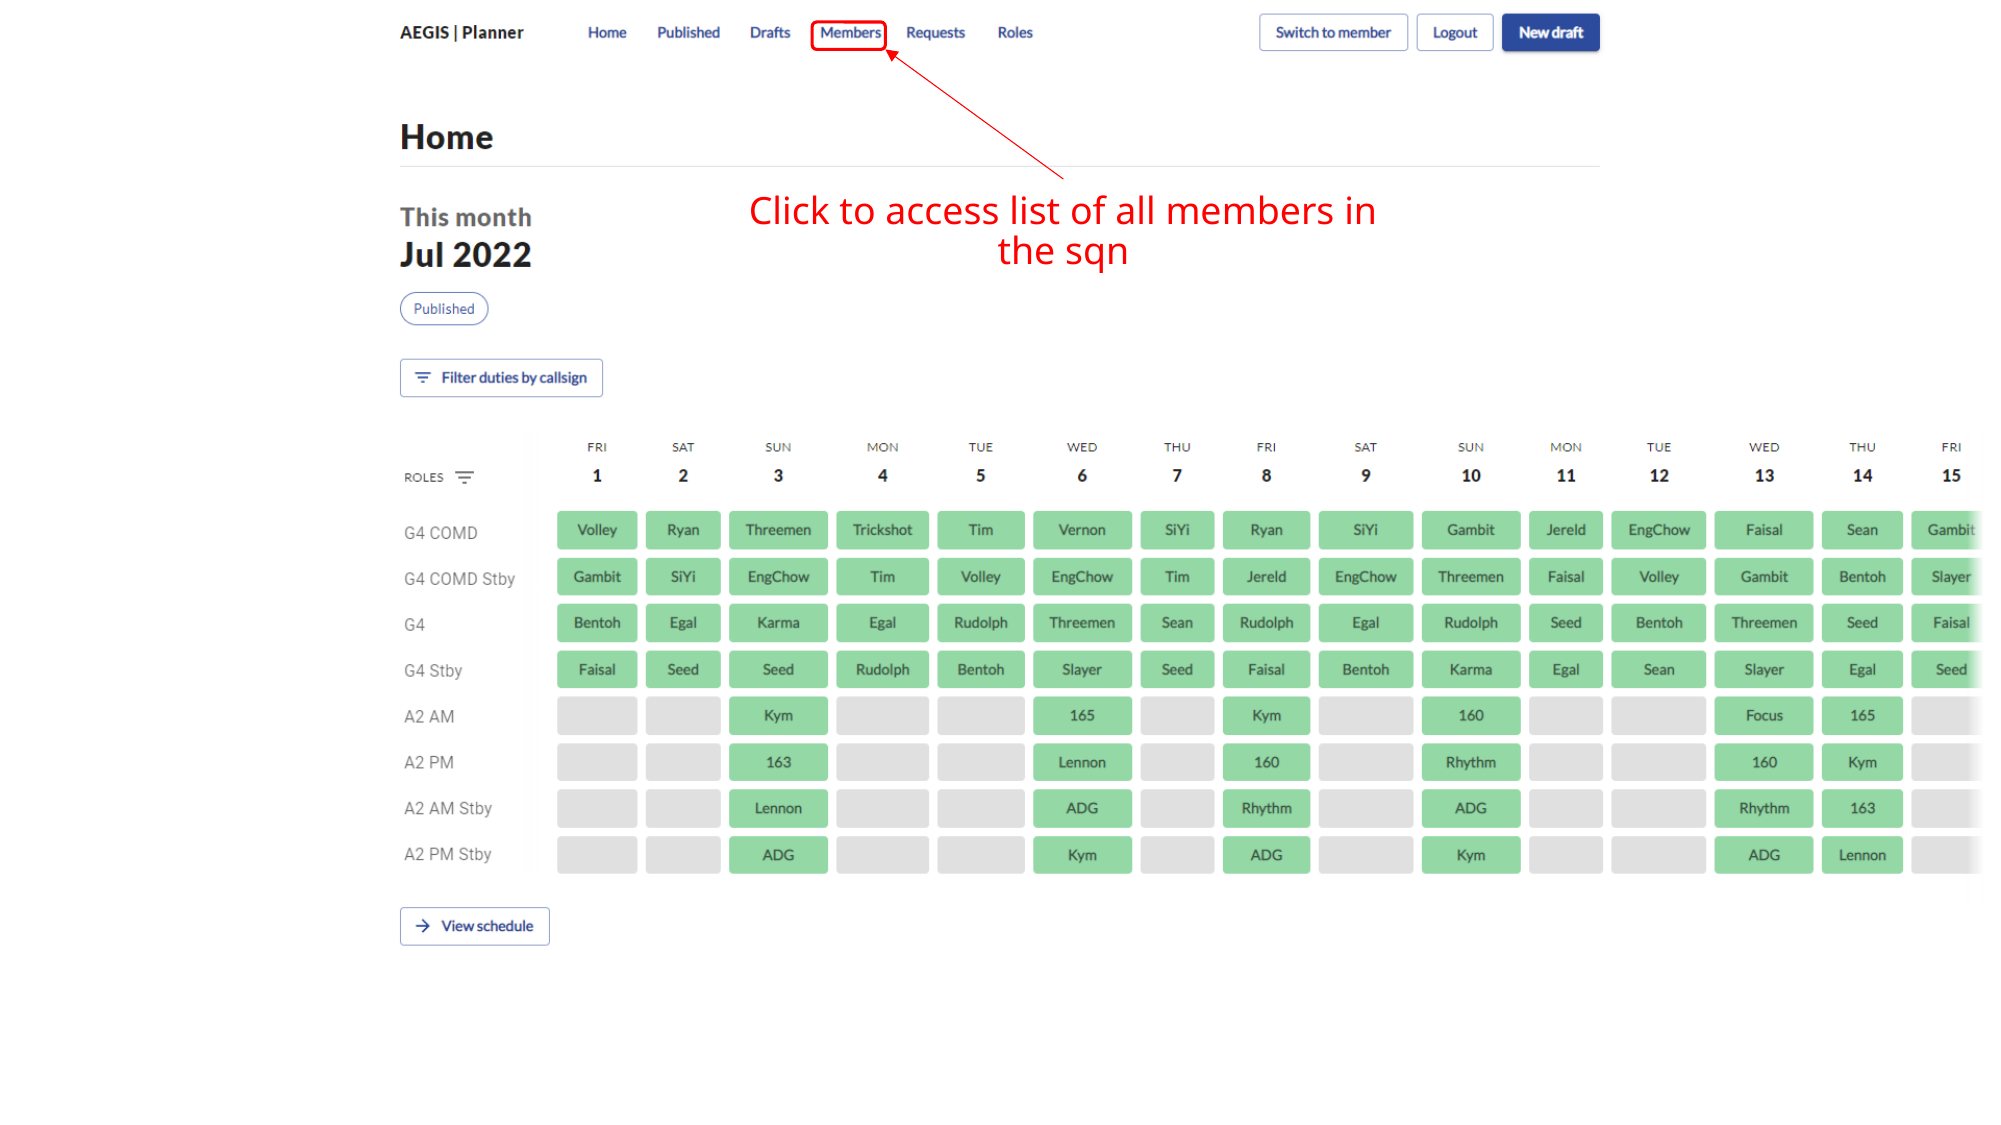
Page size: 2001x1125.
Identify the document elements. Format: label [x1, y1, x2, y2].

picture [0, 0, 2000, 1125]
text_box [885, 49, 1064, 180]
